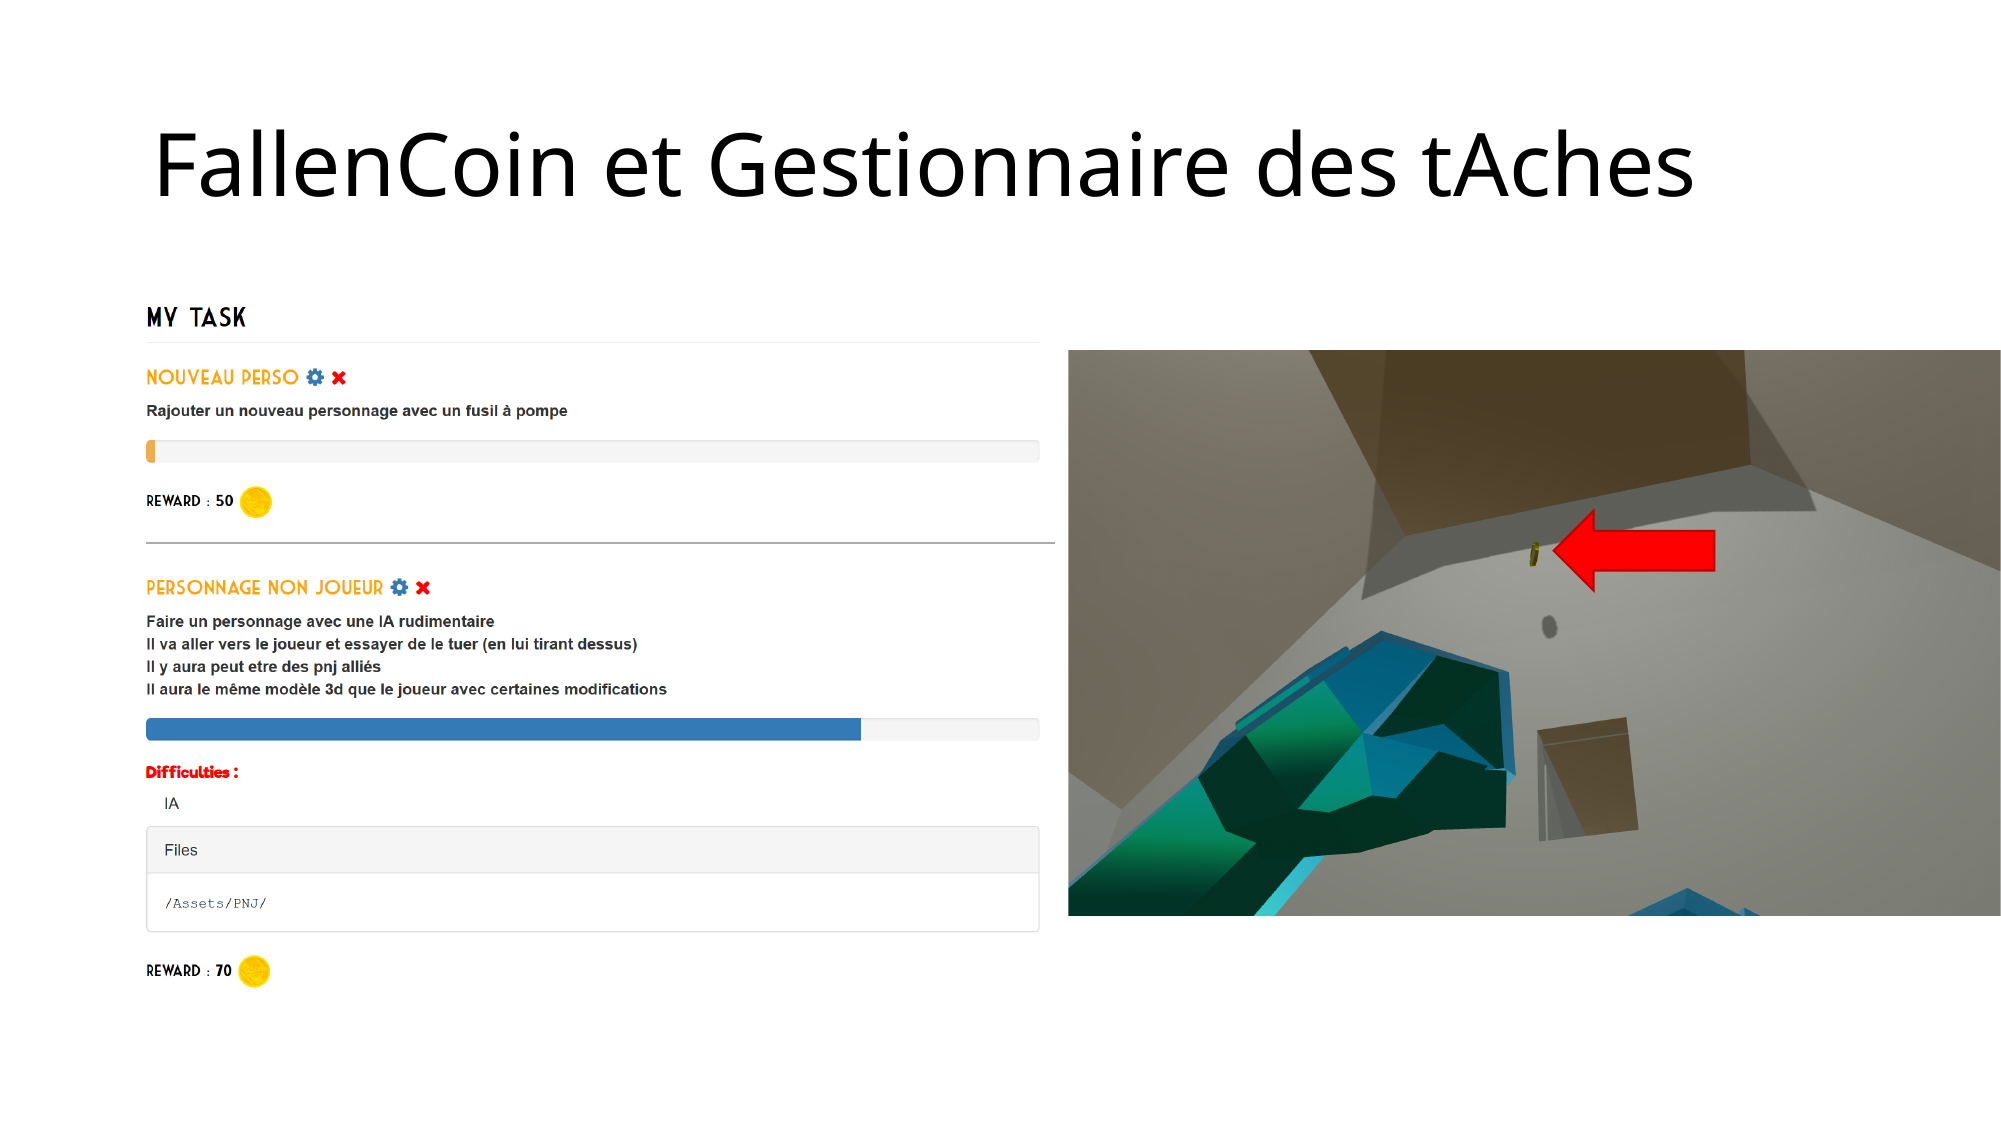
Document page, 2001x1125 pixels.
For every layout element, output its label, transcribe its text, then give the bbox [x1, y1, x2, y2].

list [138, 294, 1062, 1008]
picture [1068, 350, 2001, 916]
title FallenCoin et Gestionnaire des tAches [137, 59, 1863, 278]
